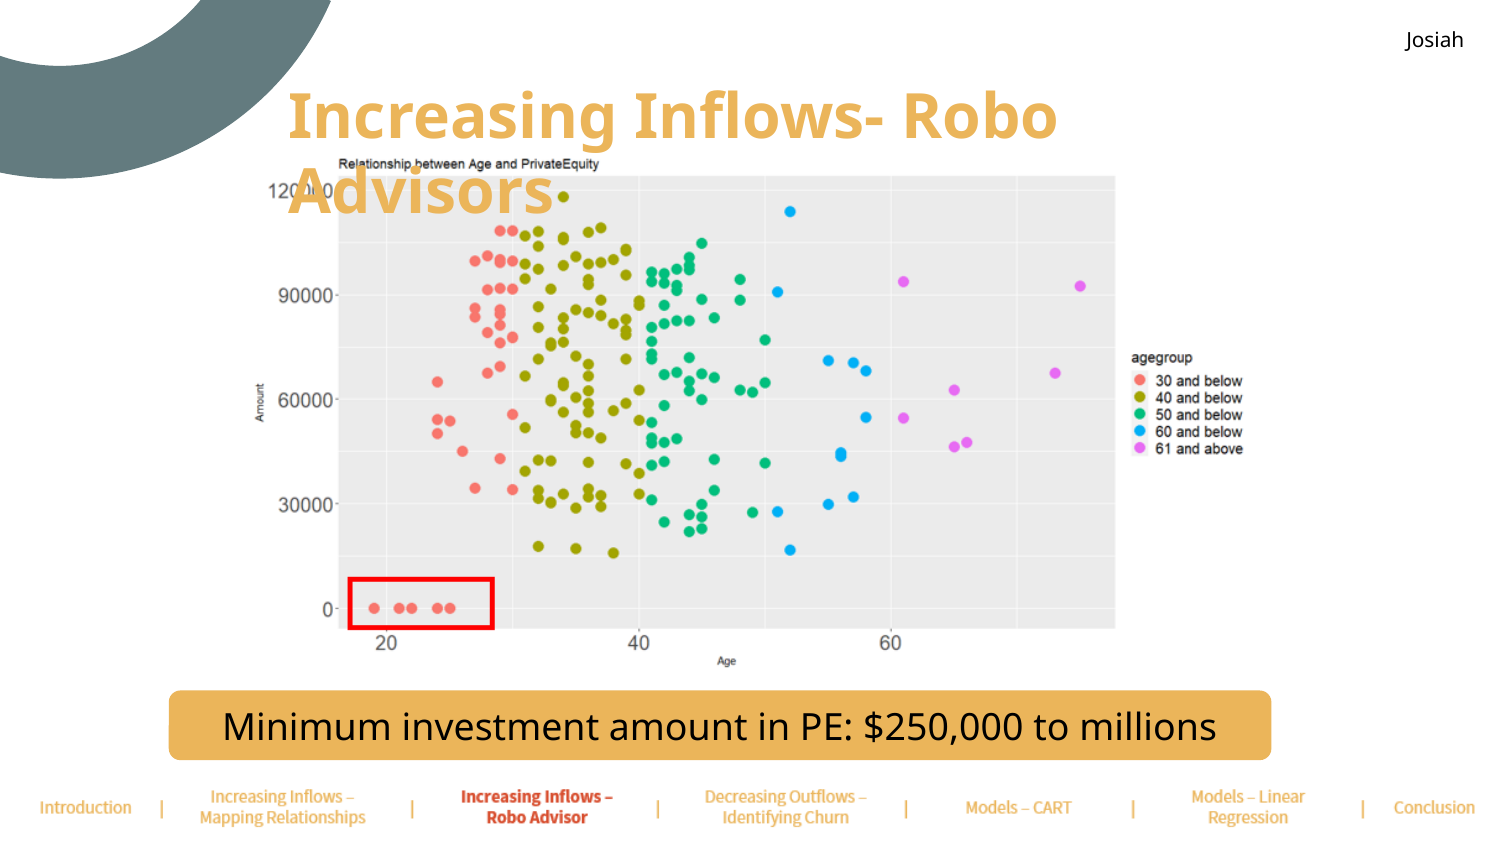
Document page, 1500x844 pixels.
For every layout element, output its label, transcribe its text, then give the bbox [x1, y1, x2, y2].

title Increasing Inflows- Robo Advisors [273, 61, 1335, 156]
text_box Josiah [1382, 11, 1488, 56]
picture [249, 144, 1247, 671]
text_box Minimum investment amount in PE: $250,000 to millions [168, 690, 1272, 761]
picture [24, 782, 1490, 832]
